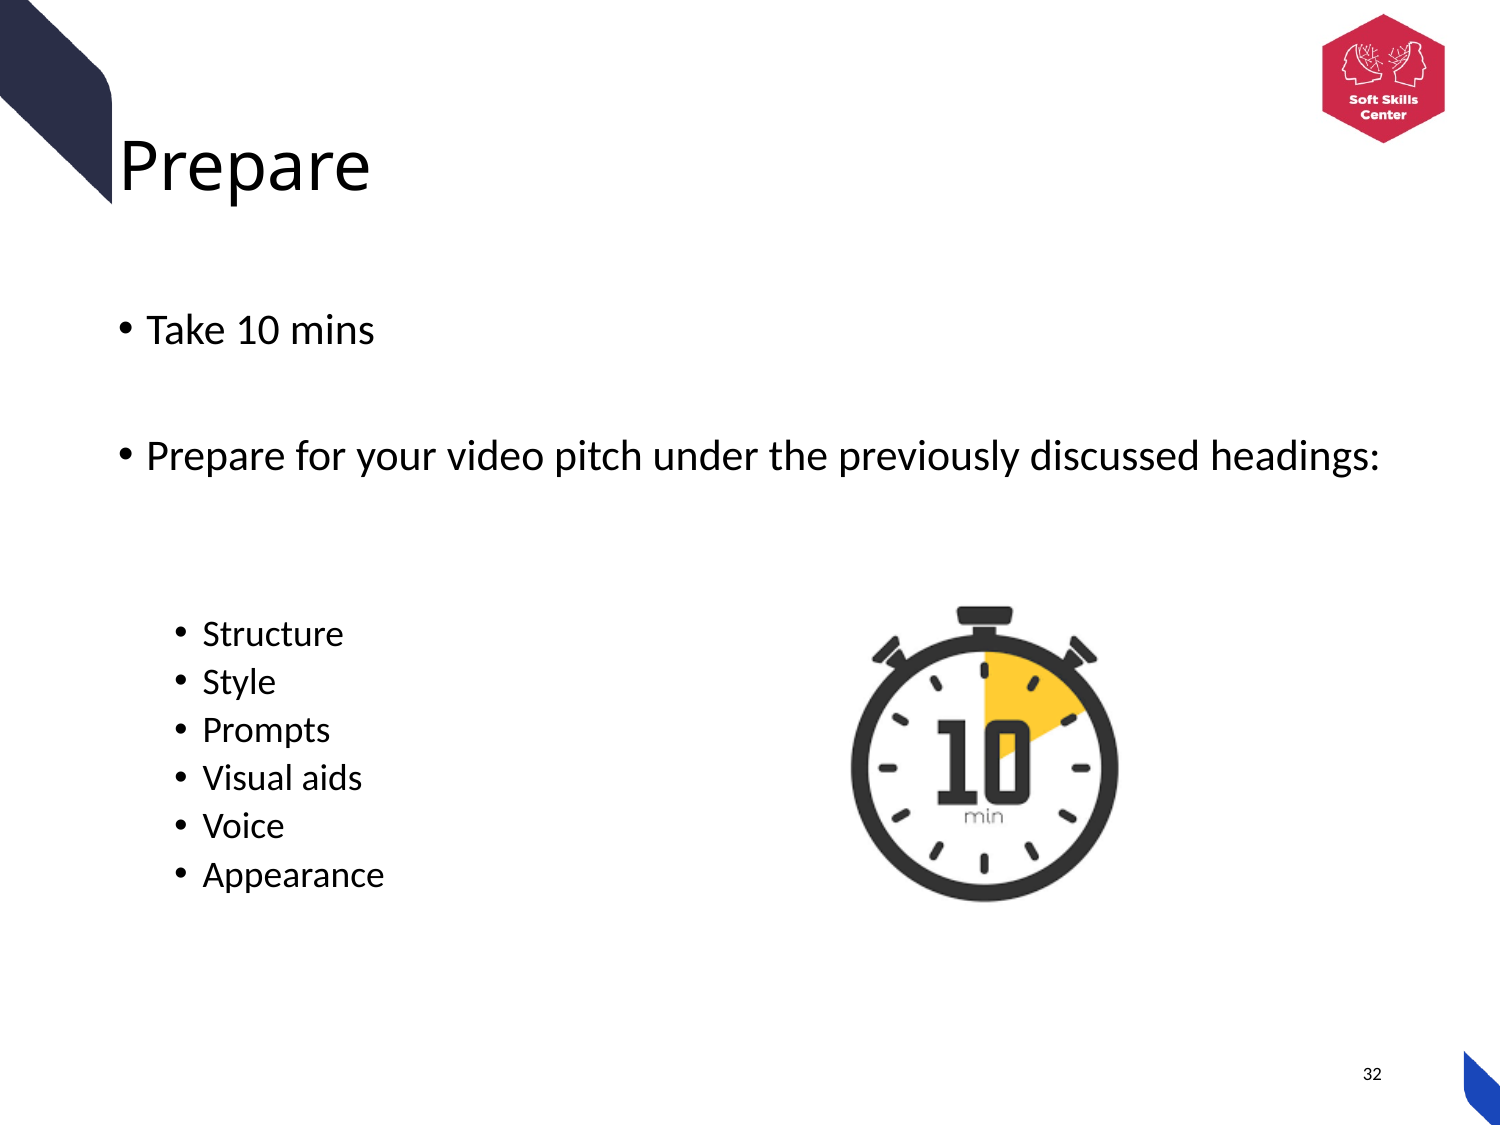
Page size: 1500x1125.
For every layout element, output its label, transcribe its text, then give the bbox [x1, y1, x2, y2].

picture [1463, 1040, 1500, 1125]
picture [0, 0, 135, 219]
title Prepare [103, 59, 1397, 278]
list Take 10 mins Prepare for your video pitch under the previously discussed headings: Structure Style Prompts Visual aids Voice Appearance [103, 299, 1397, 1014]
slide_number 32 [1059, 1042, 1397, 1103]
picture [809, 574, 1161, 926]
picture [1305, 2, 1464, 156]
